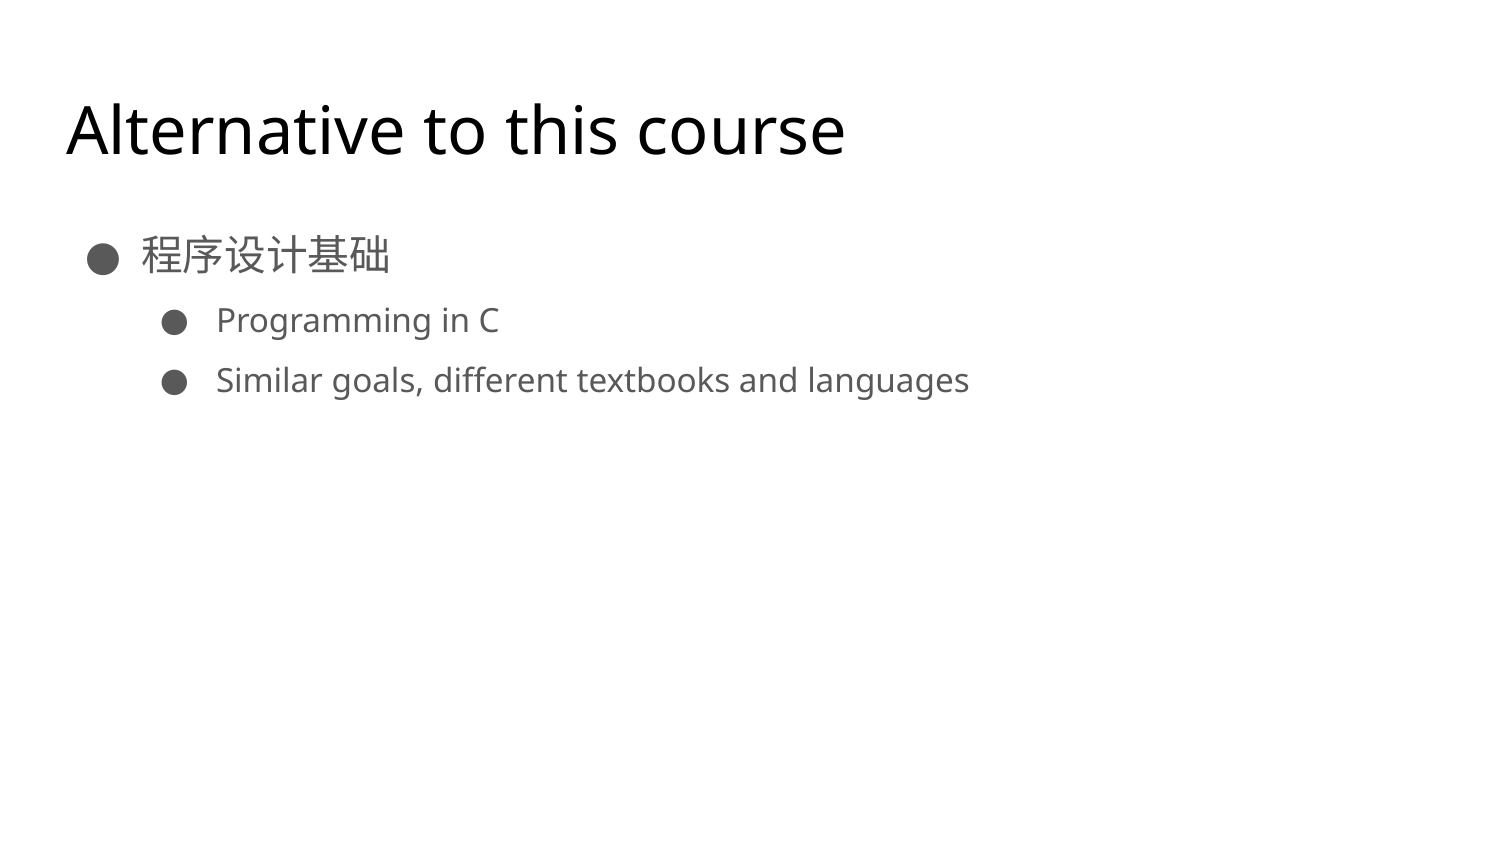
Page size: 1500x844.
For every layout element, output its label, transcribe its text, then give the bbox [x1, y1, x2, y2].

list 程序设计基础 Programming in C Similar goals, different textbooks and languages [51, 189, 1449, 750]
title Alternative to this course [51, 72, 1449, 167]
